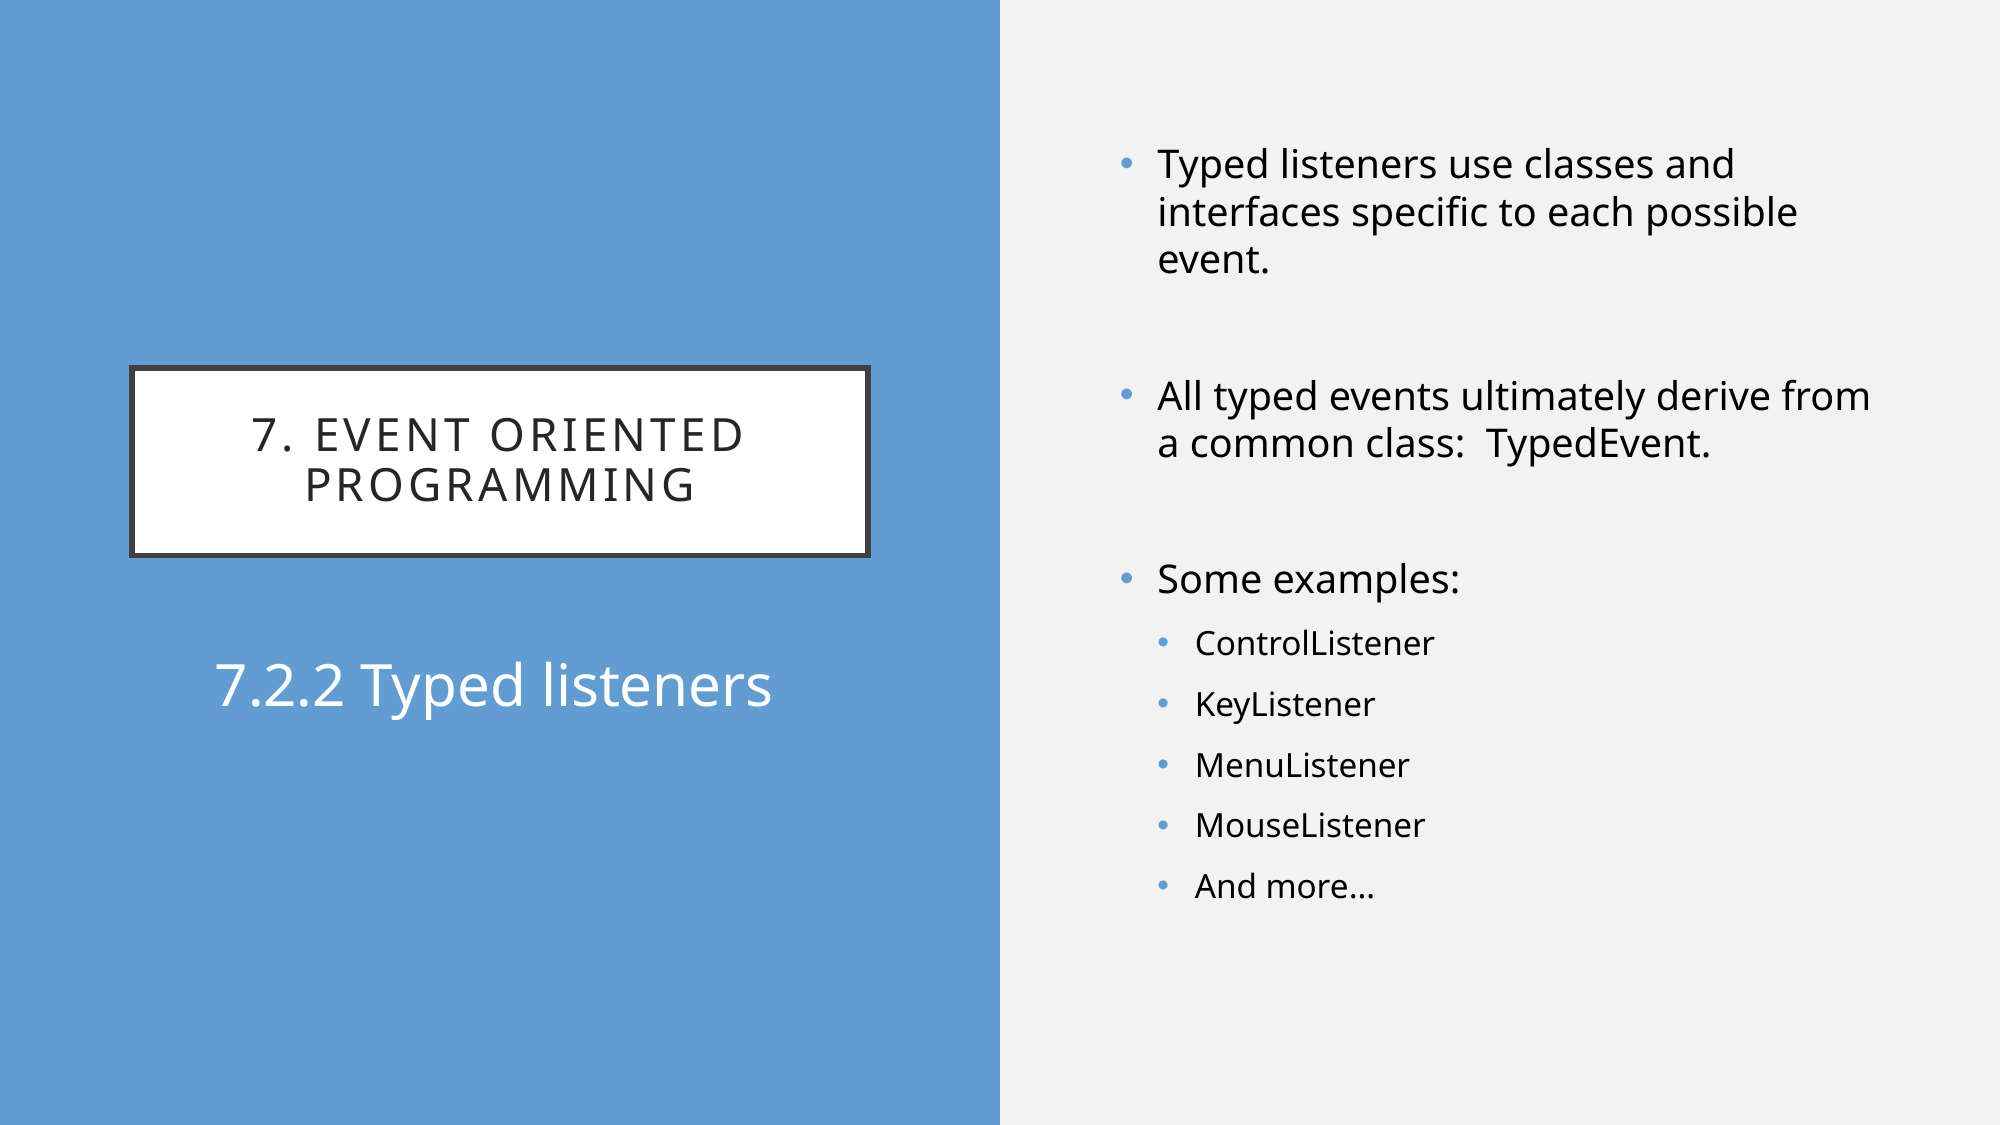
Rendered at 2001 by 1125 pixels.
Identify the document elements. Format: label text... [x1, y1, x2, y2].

title 7. Event oriented programming [129, 365, 871, 558]
list 7.2.2 Typed listeners [183, 582, 806, 943]
list Typed listeners use classes and interfaces specific to each possible event. All typed events ultimately derive from a common class: TypedEvent. Some examples: ControlListener KeyListener MenuListener MouseListener And more… [1104, 131, 1895, 993]
